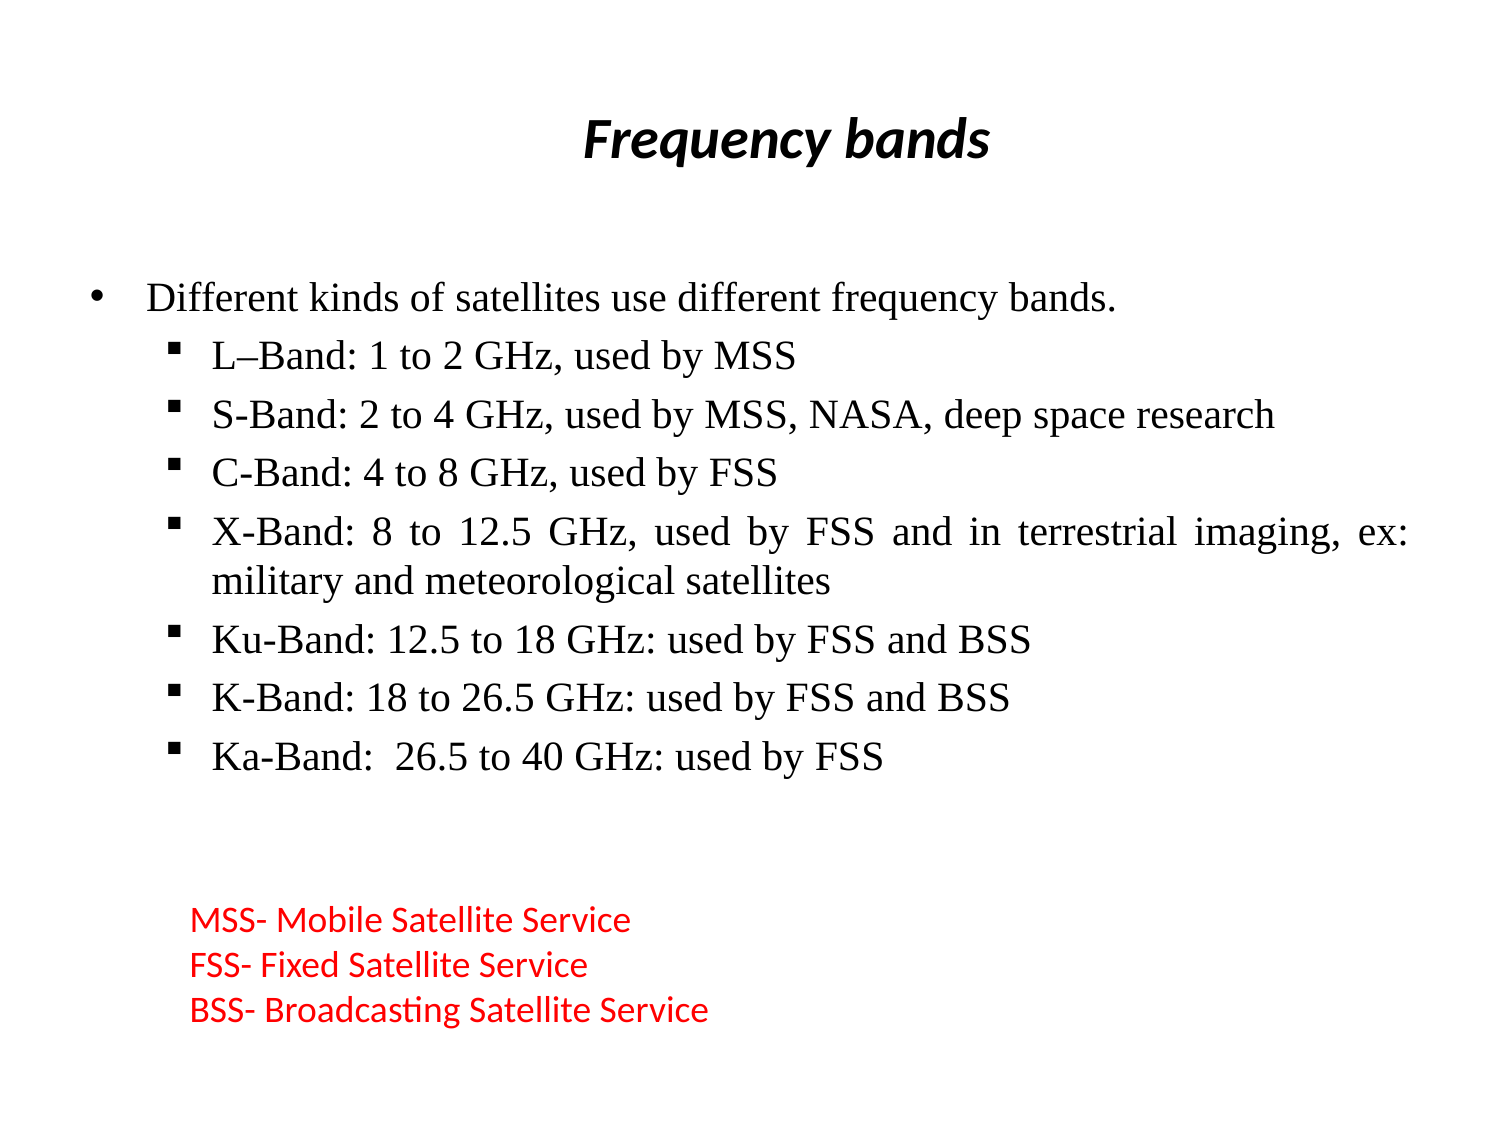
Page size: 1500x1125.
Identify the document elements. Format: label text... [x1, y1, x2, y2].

title Frequency bands [150, 83, 1425, 188]
list Different kinds of satellites use different frequency bands. L–Band: 1 to 2 GHz, used by MSS S-Band: 2 to 4 GHz, used by MSS, NASA, deep space research C-Band: 4 to 8 GHz, used by FSS X-Band: 8 to 12.5 GHz, used by FSS and in terrestrial imaging, ex: military and meteorological satellites Ku-Band: 12.5 to 18 GHz: used by FSS and BSS K-Band: 18 to 26.5 GHz: used by FSS and BSS Ka-Band: 26.5 to 40 GHz: used by FSS [75, 262, 1425, 1005]
text_box MSS- Mobile Satellite Service FSS- Fixed Satellite Service BSS- Broadcasting Satellite Service [174, 887, 1325, 1038]
